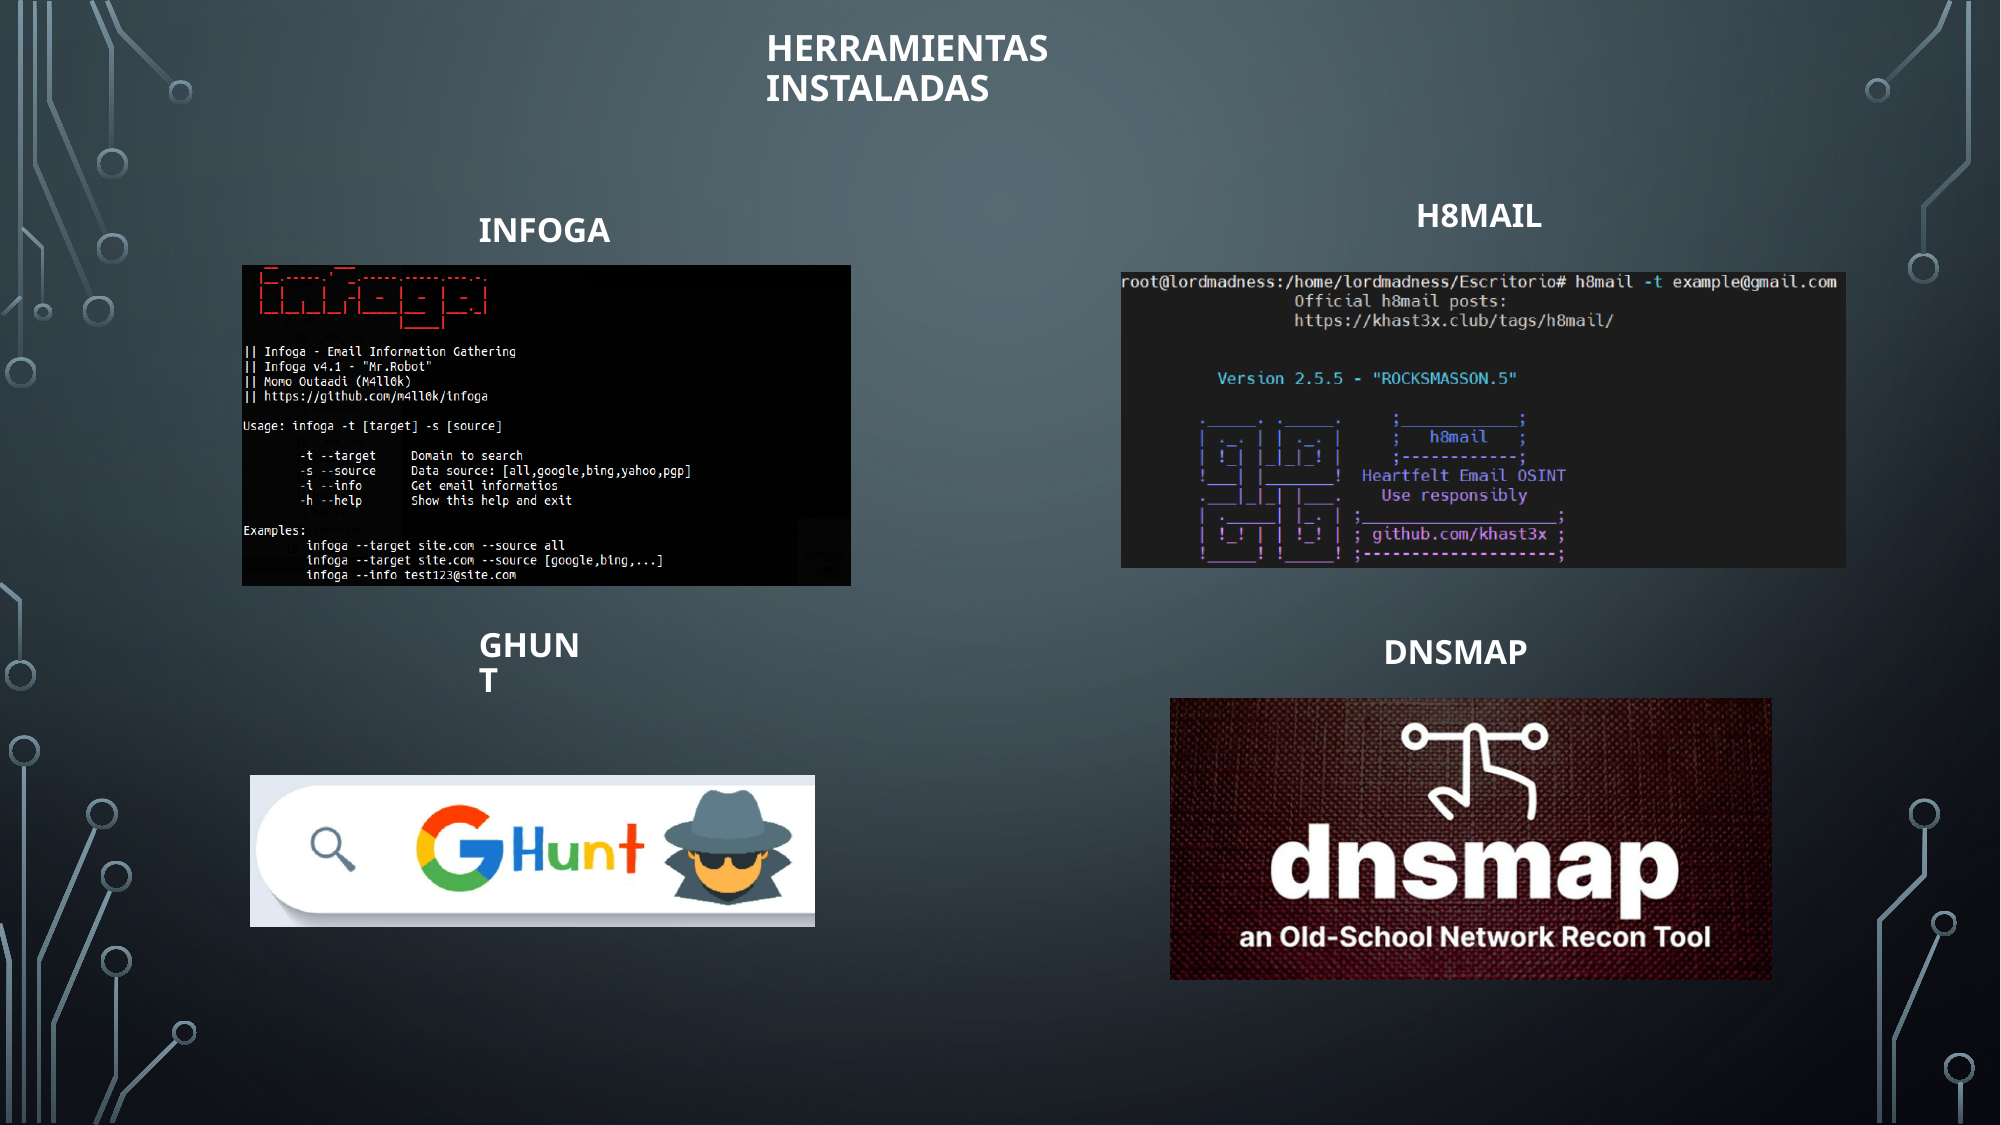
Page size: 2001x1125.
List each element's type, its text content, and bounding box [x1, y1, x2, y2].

text_box H8mail [1400, 188, 1566, 272]
picture [1170, 698, 1773, 980]
text_box infoga [463, 184, 629, 265]
text_box dnsmap [1368, 604, 1685, 698]
text_box ghunt [463, 617, 613, 712]
picture [242, 265, 851, 586]
title Herramientas instaladas [750, 22, 1249, 117]
picture [1121, 272, 1846, 569]
picture [250, 775, 815, 928]
